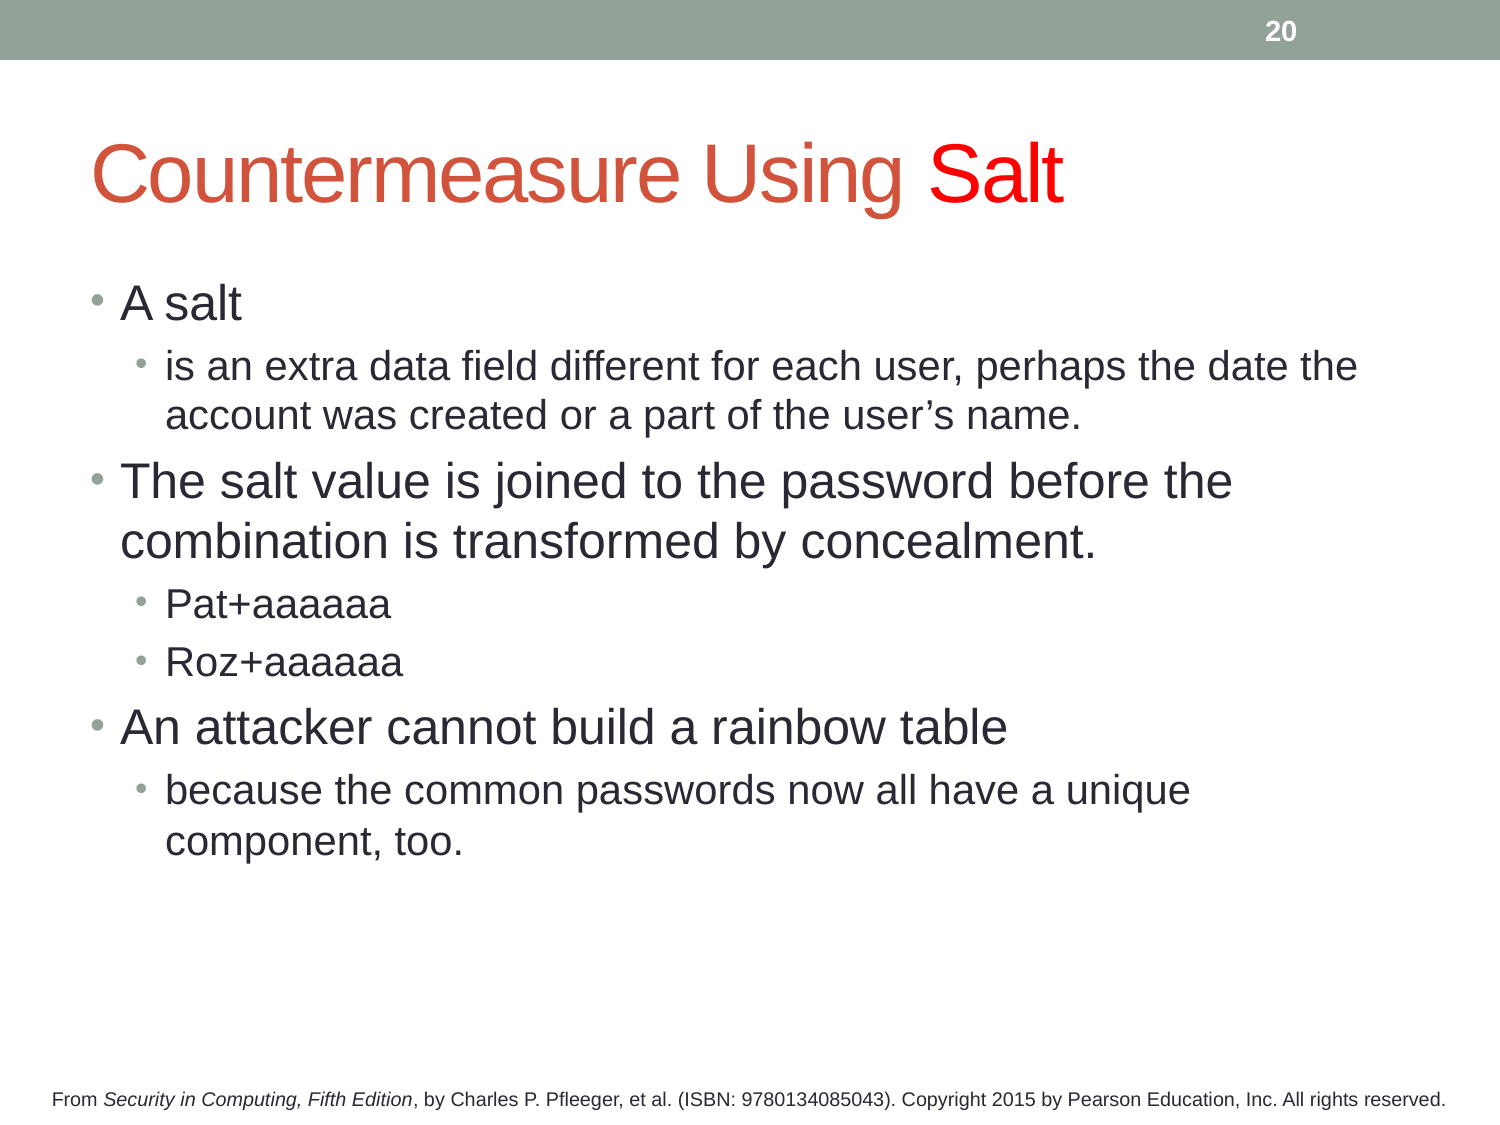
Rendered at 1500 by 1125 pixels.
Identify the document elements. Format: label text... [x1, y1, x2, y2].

footer From Security in Computing, Fifth Edition, by Charles P. Pfleeger, et al. (ISBN: 9780134085043). Copyright 2015 by Pearson Education, Inc. All rights reserved. [0, 1071, 1500, 1125]
slide_number 20 [1250, 3, 1425, 57]
title Countermeasure Using Salt [75, 87, 1425, 250]
list A salt is an extra data field different for each user, perhaps the date the account was created or a part of the user’s name. The salt value is joined to the password before the combination is transformed by concealment. Pat+aaaaaa Roz+aaaaaa An attacker cannot build a rainbow table because the common passwords now all have a unique component, too. [75, 262, 1425, 1063]
